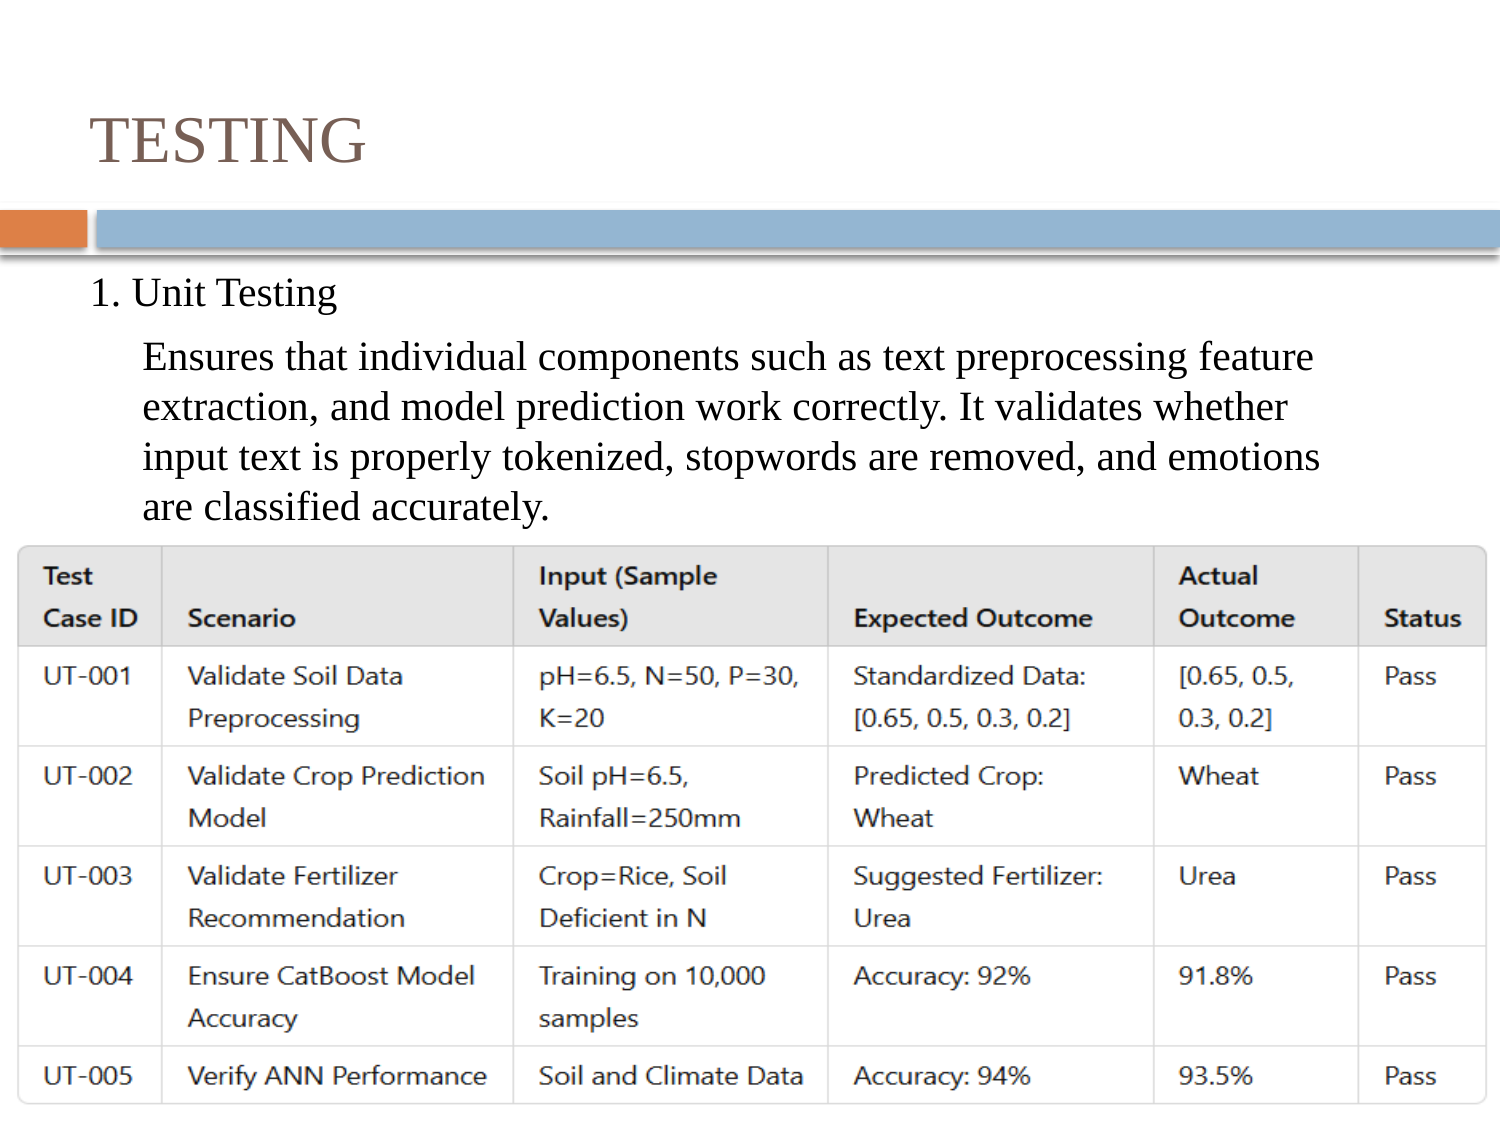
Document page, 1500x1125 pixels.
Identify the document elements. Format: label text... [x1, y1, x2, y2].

picture [0, 537, 1500, 1113]
title TESTING [75, 96, 1158, 175]
list 1. Unit Testing Ensures that individual components such as text preprocessing feature extraction, and model prediction work correctly. It validates whether input text is properly tokenized, stopwords are removed, and emotions are classified accurately. [75, 187, 1340, 513]
